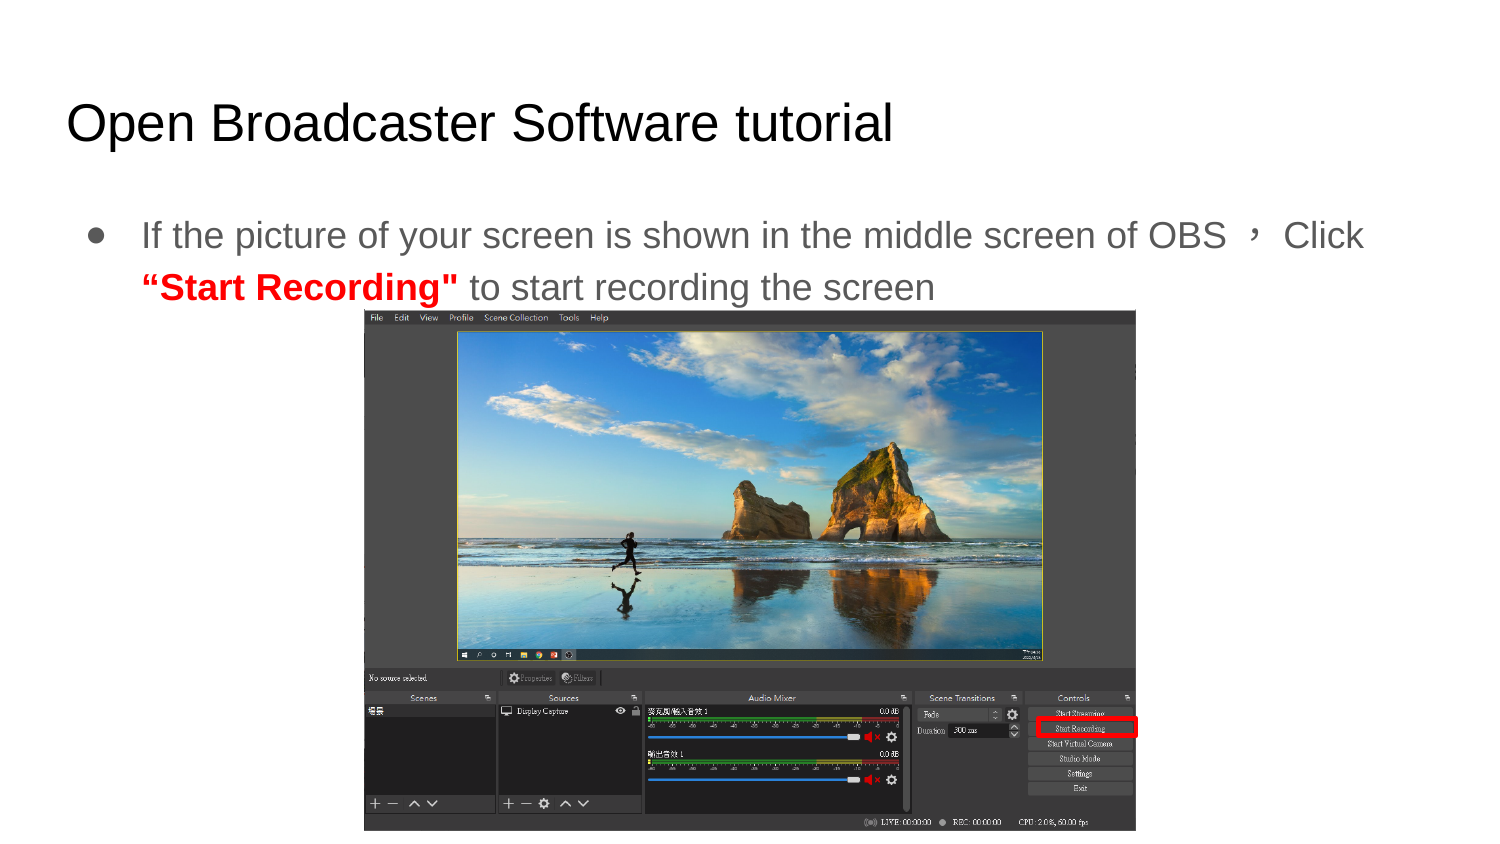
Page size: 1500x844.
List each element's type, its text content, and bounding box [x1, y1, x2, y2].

picture [363, 309, 1137, 831]
list If the picture of your screen is shown in the middle screen of OBS，Click “Start Recording" to start recording the screen [51, 189, 1449, 750]
title Open Broadcaster Software tutorial [51, 72, 1449, 167]
